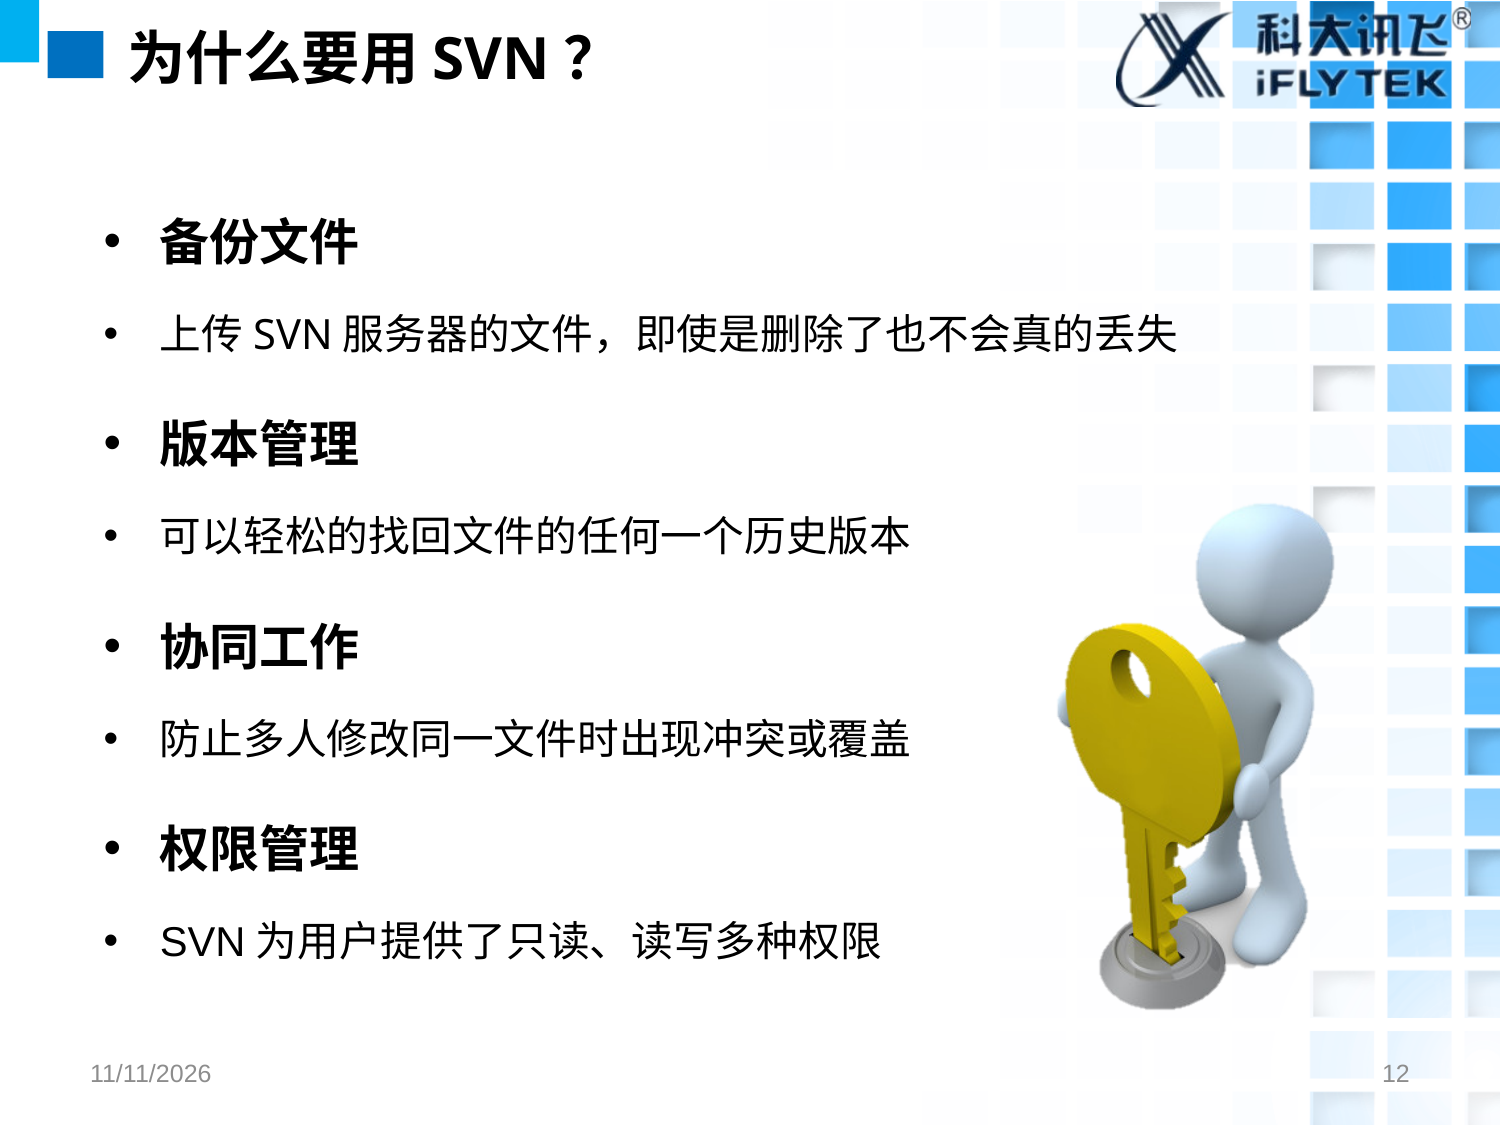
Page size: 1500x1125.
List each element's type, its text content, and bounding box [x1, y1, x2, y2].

list 备份文件 上传SVN服务器的文件，即使是删除了也不会真的丢失 版本管理 可以轻松的找回文件的任何一个历史版本 协同工作 防止多人修改同一文件时出现冲突或覆盖 权限管理 SVN为用户提供了只读、读写多种权限 [88, 172, 1235, 1083]
picture [17, 1, 1500, 1125]
slide_number 12 [1074, 1042, 1425, 1103]
title 为什么要用SVN？ [112, 14, 1093, 98]
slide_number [75, 1042, 425, 1103]
